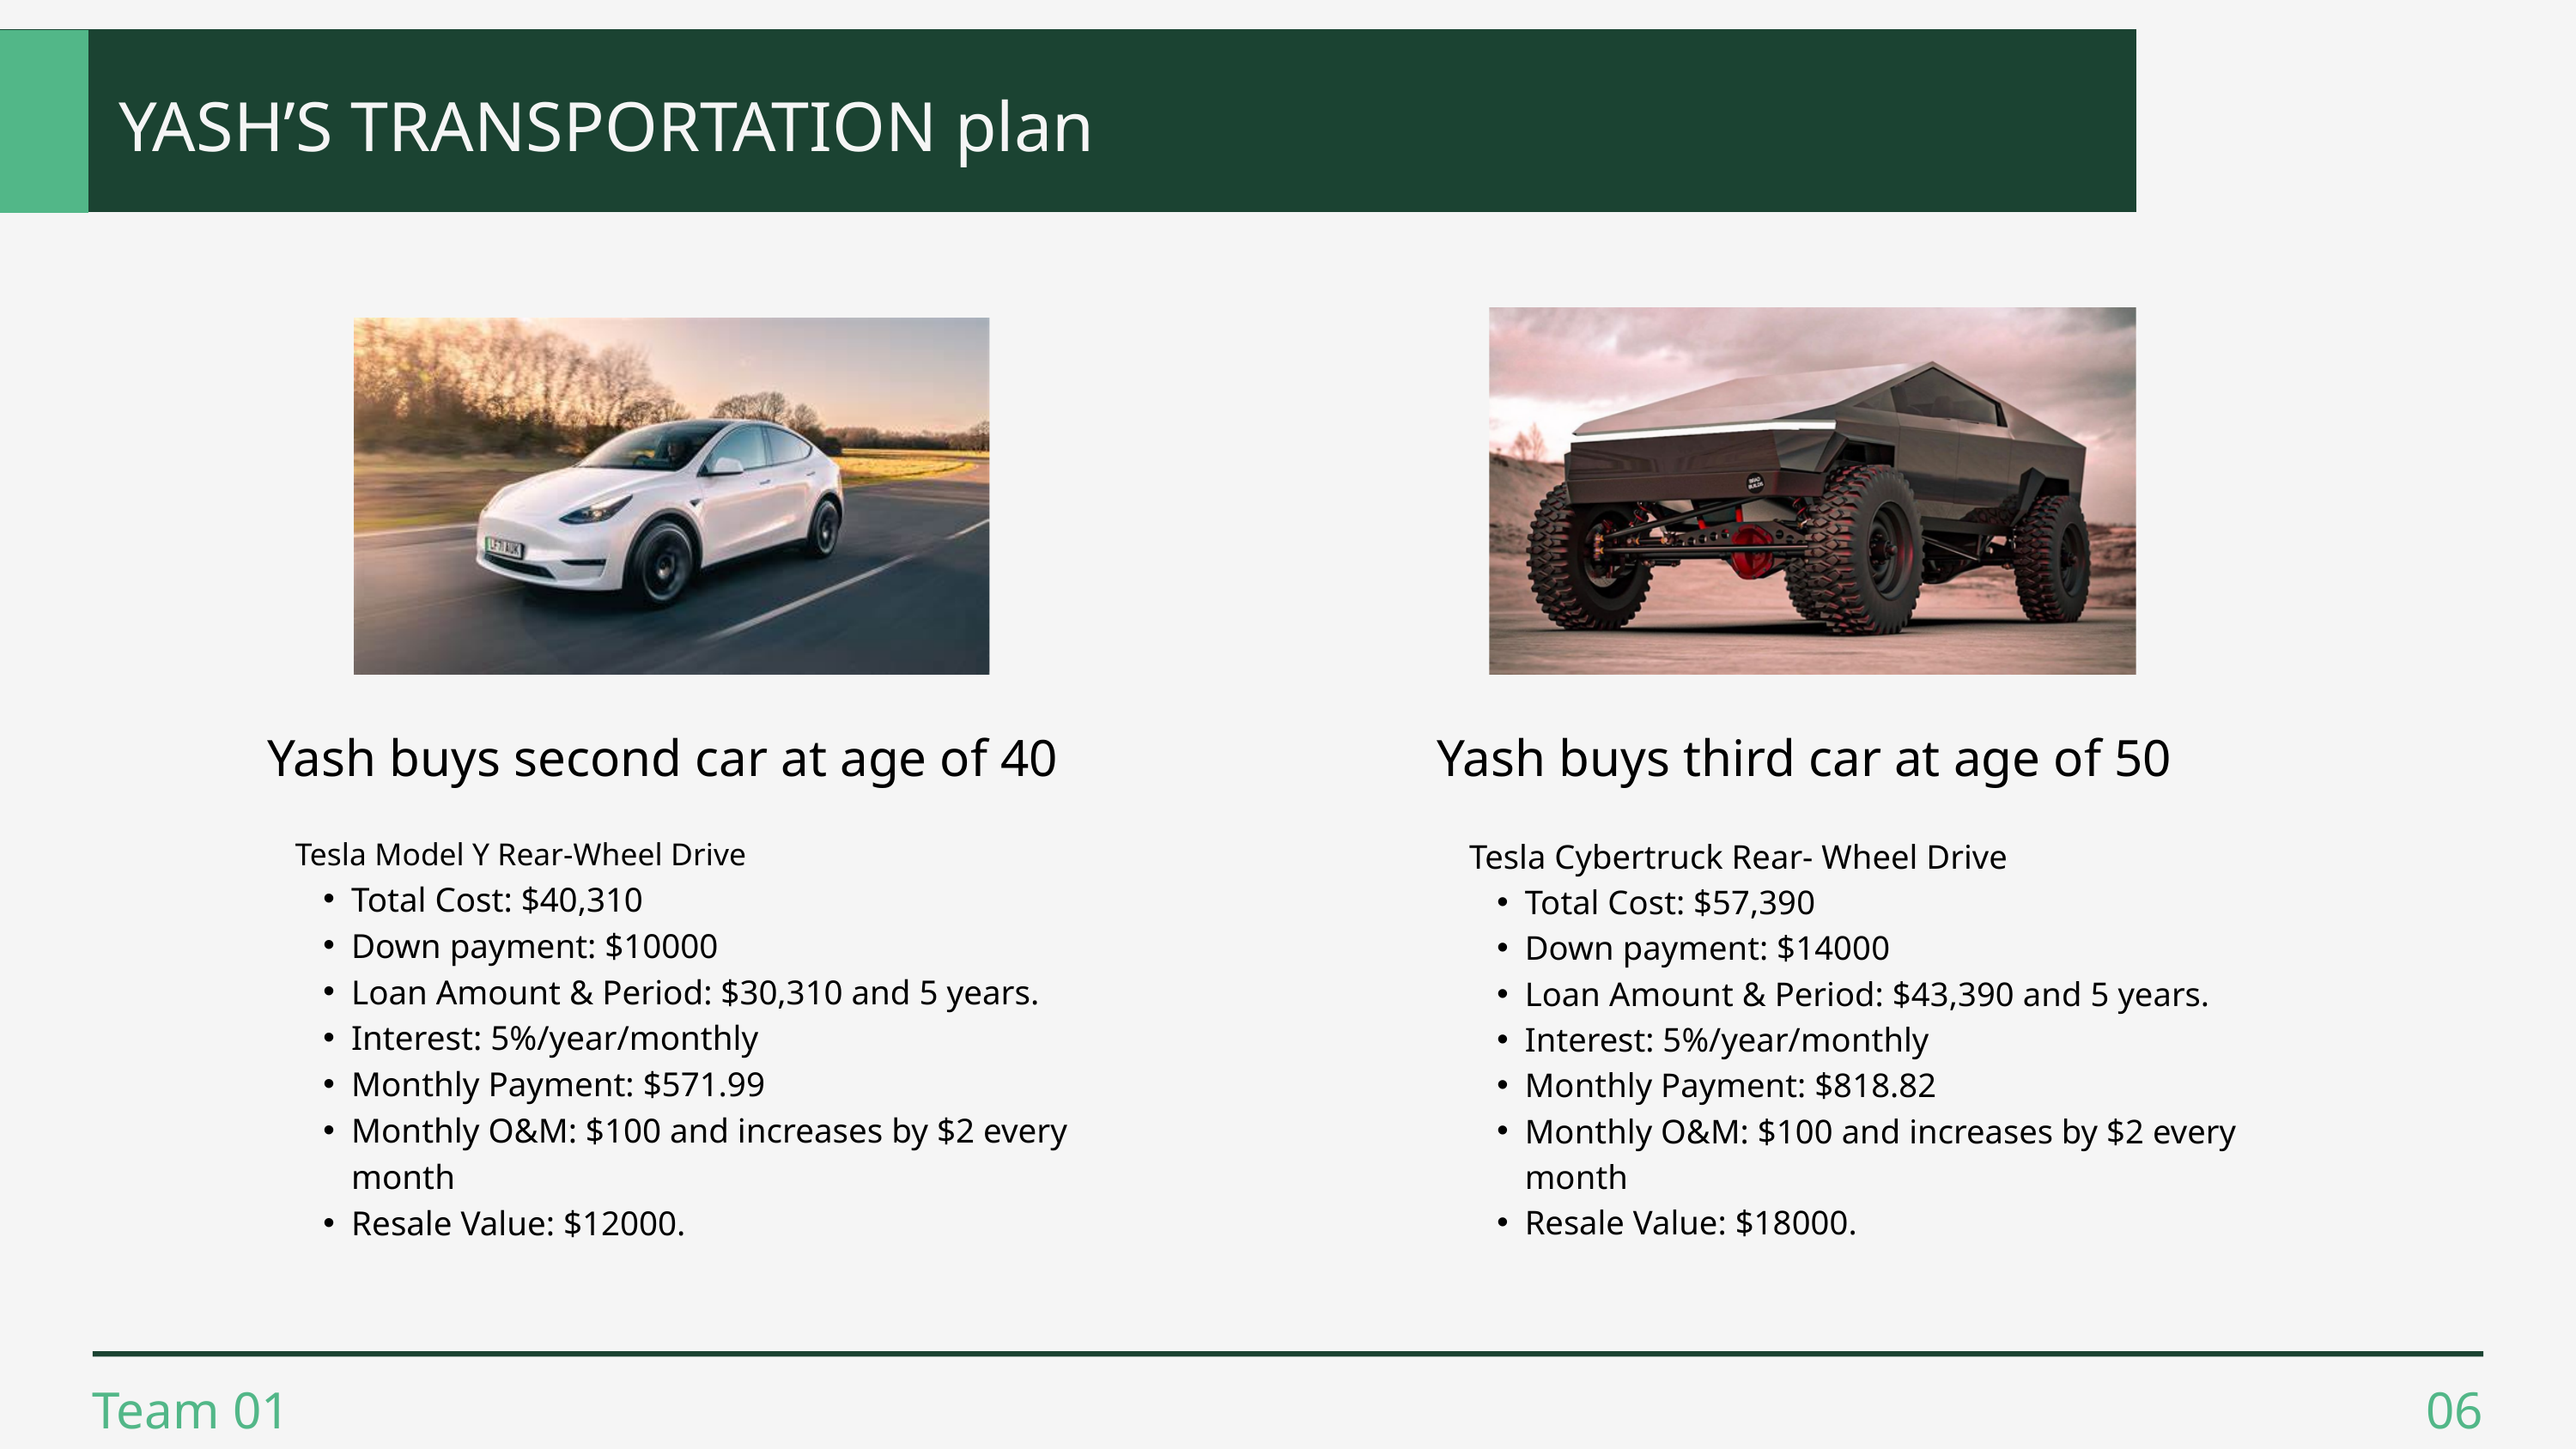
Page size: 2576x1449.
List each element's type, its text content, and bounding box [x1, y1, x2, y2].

text_box [354, 318, 990, 675]
text_box Yash buys second car at age of 40 [267, 716, 1151, 787]
text_box Tesla Cybertruck Rear- Wheel Drive Total Cost: $57,390 Down payment: $14000 Loan Amount & Period: $43,390 and 5 years. Interest: 5%/year/monthly Monthly Payment: $818.82 Monthly O&M: $100 and increases by $2 every month Resale Value: $18000. [1469, 829, 2251, 1242]
text_box Team 01 [92, 1368, 355, 1440]
text_box 06 [2274, 1368, 2484, 1440]
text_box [0, 28, 2136, 213]
text_box Yash buys third car at age of 50 [1437, 716, 2379, 787]
text_box [1489, 307, 2136, 675]
text_box Tesla Model Y Rear-Wheel Drive Total Cost: $40,310 Down payment: $10000 Loan Amount & Period: $30,310 and 5 years. Interest: 5%/year/monthly Monthly Payment: $571.99 Monthly O&M: $100 and increases by $2 every month Resale Value: $12000. [295, 829, 1124, 1243]
